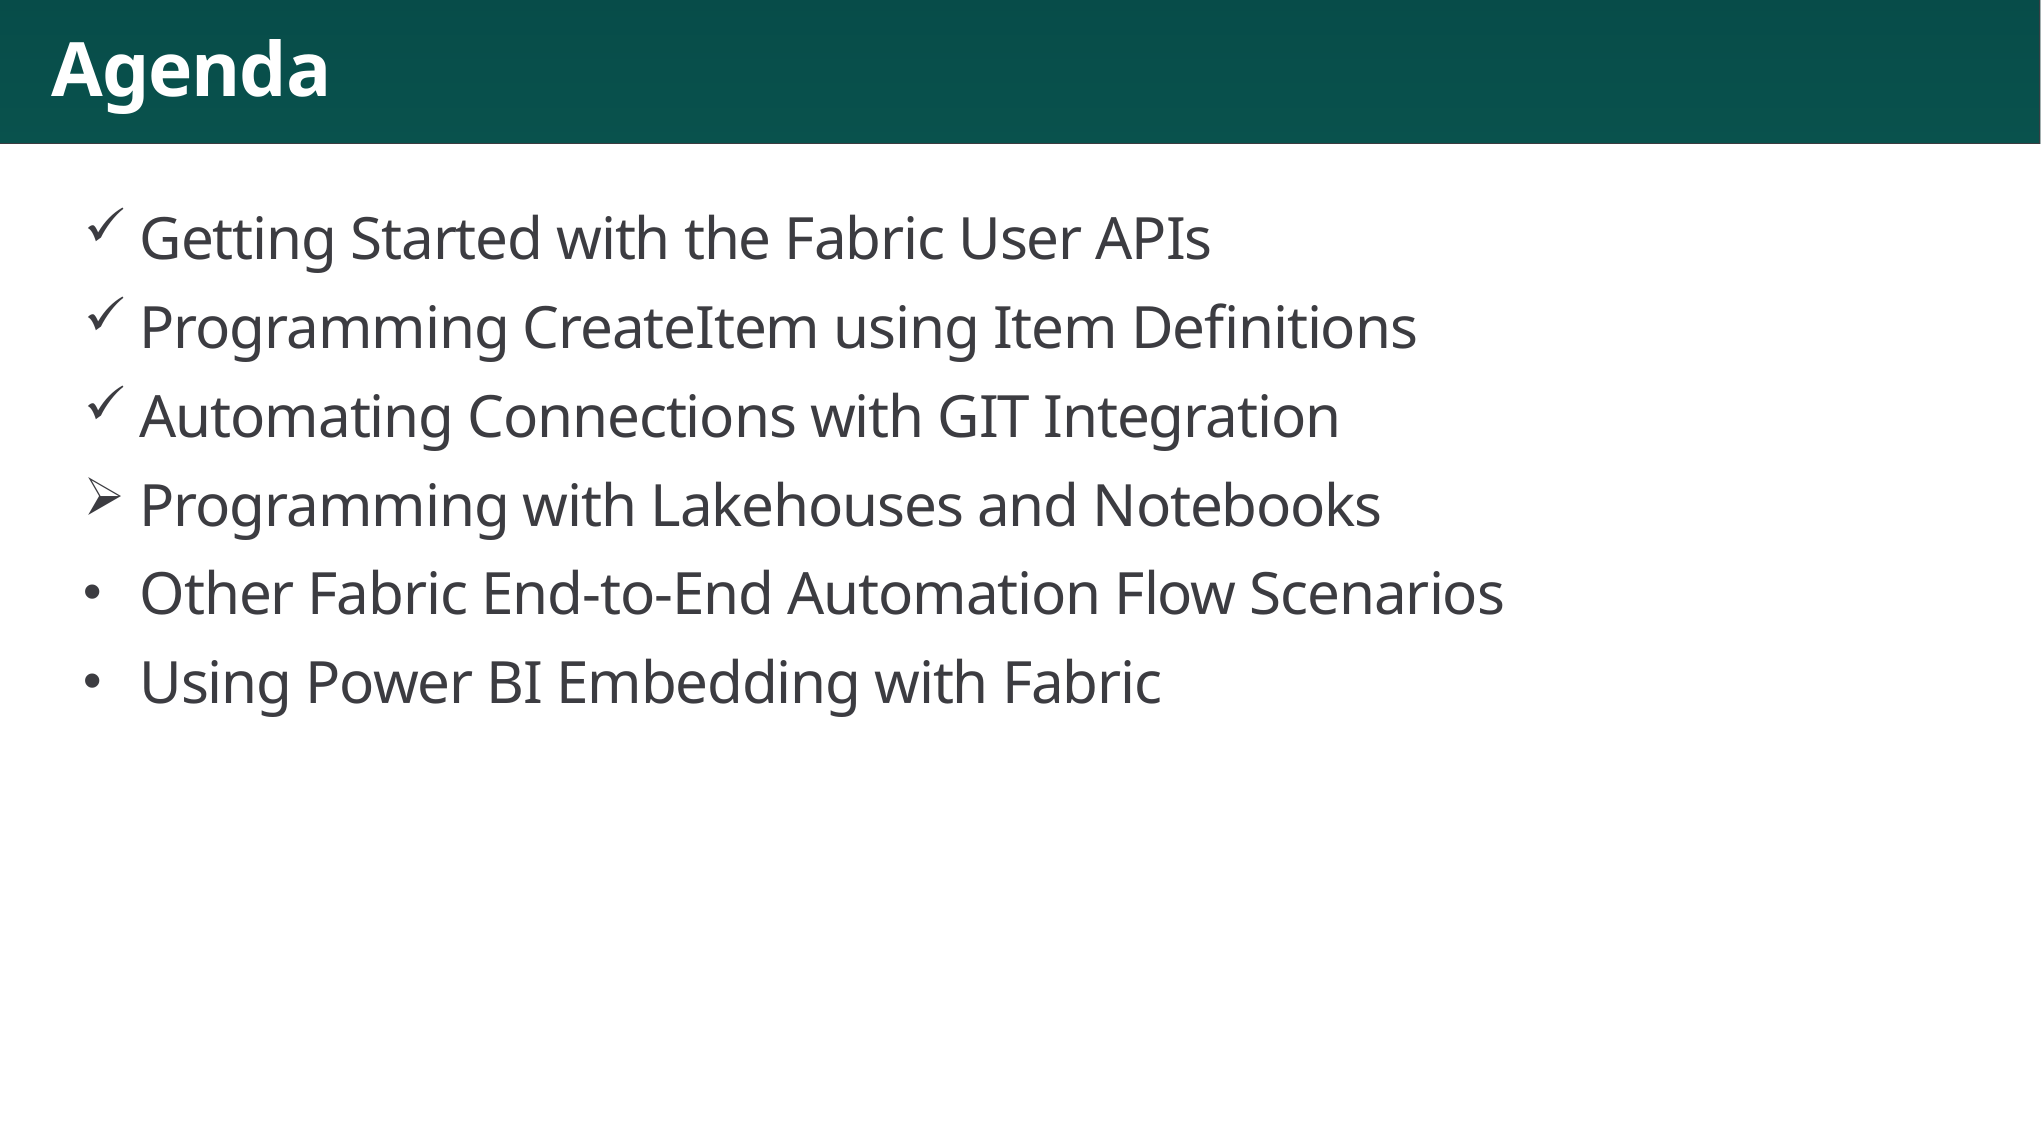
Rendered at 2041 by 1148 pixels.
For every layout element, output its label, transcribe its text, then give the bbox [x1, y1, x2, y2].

list Getting Started with the Fabric User APIs Programming CreateItem using Item Definitions Automating Connections with GIT Integration Programming with Lakehouses and Notebooks Other Fabric End-to-End Automation Flow Scenarios Using Power BI Embedding with Fabric [83, 201, 1988, 721]
title Agenda [51, 31, 1988, 113]
